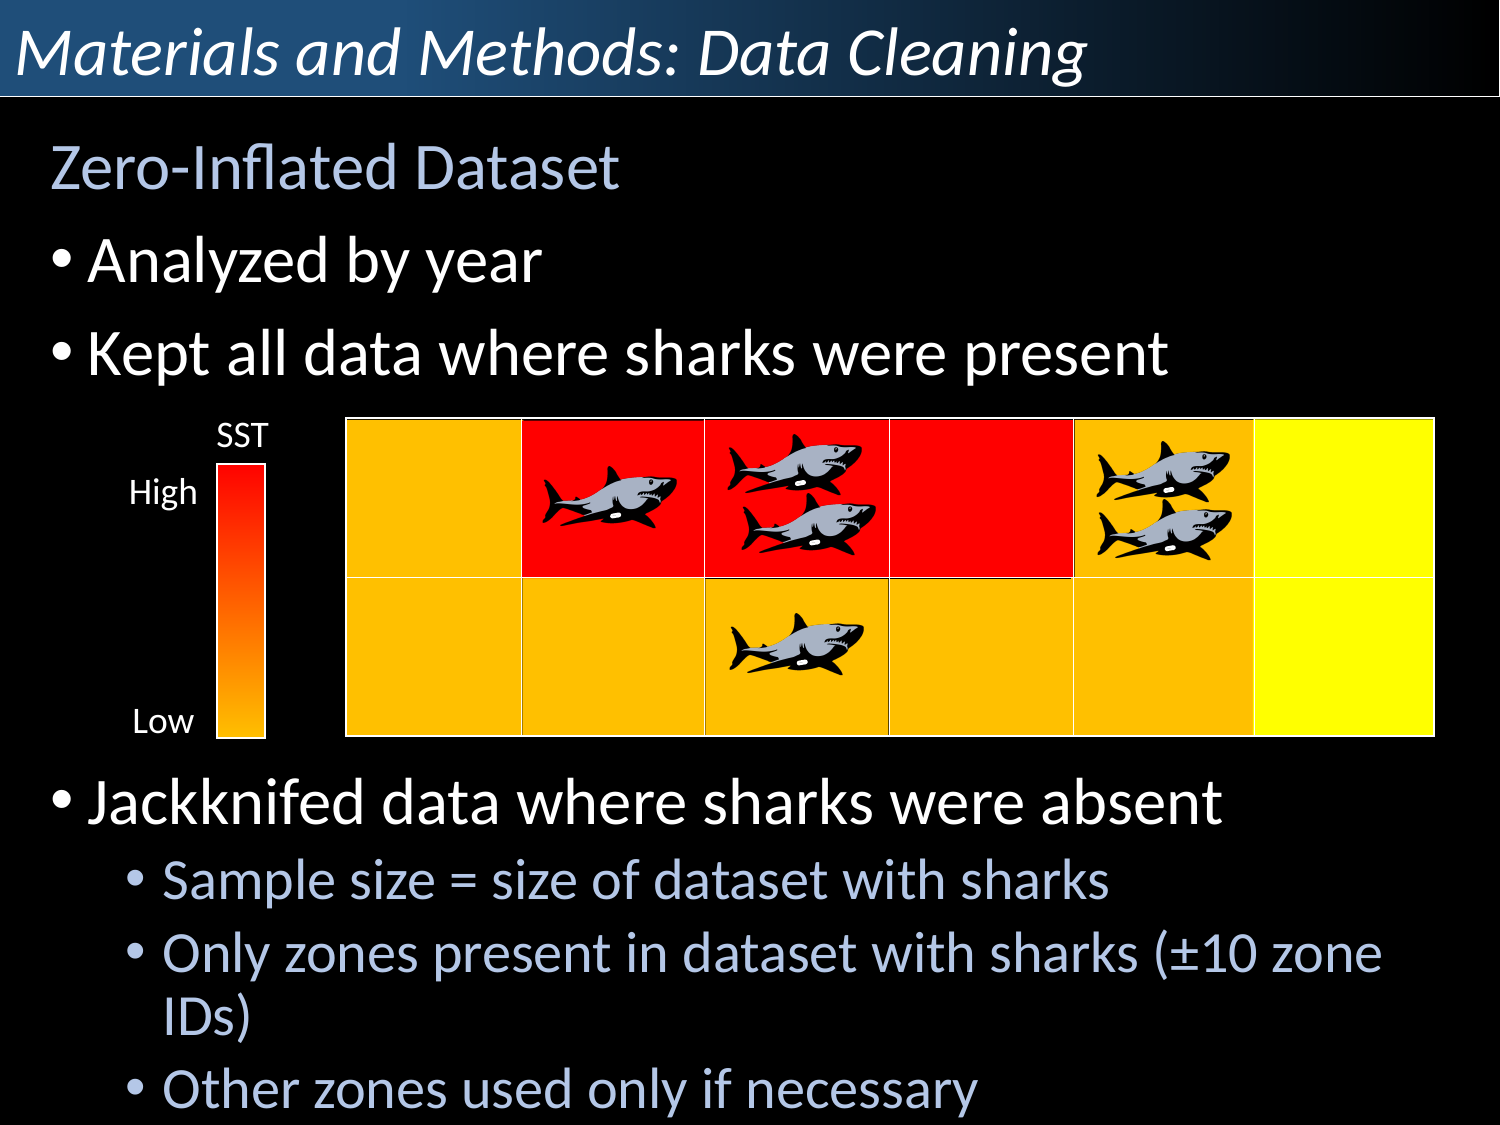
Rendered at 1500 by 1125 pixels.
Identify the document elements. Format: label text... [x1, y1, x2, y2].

text_box [345, 417, 1435, 737]
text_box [729, 613, 864, 677]
text_box [216, 463, 266, 739]
text_box High [114, 459, 214, 520]
text_box Zero-Inflated Dataset Analyzed by year Kept all data where sharks were present Jackknifed data where sharks were absent Sample size = size of dataset with sharks Only zones present in dataset with sharks (±10 zone IDs) Other zones used only if necessary [35, 125, 1465, 1093]
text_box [727, 434, 862, 497]
text_box Low [117, 688, 210, 749]
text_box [542, 466, 677, 530]
text_box Materials and Methods: Data Cleaning [0, 0, 1500, 97]
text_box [1097, 499, 1232, 562]
text_box SST [201, 402, 284, 463]
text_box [1096, 441, 1230, 504]
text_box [741, 493, 876, 557]
